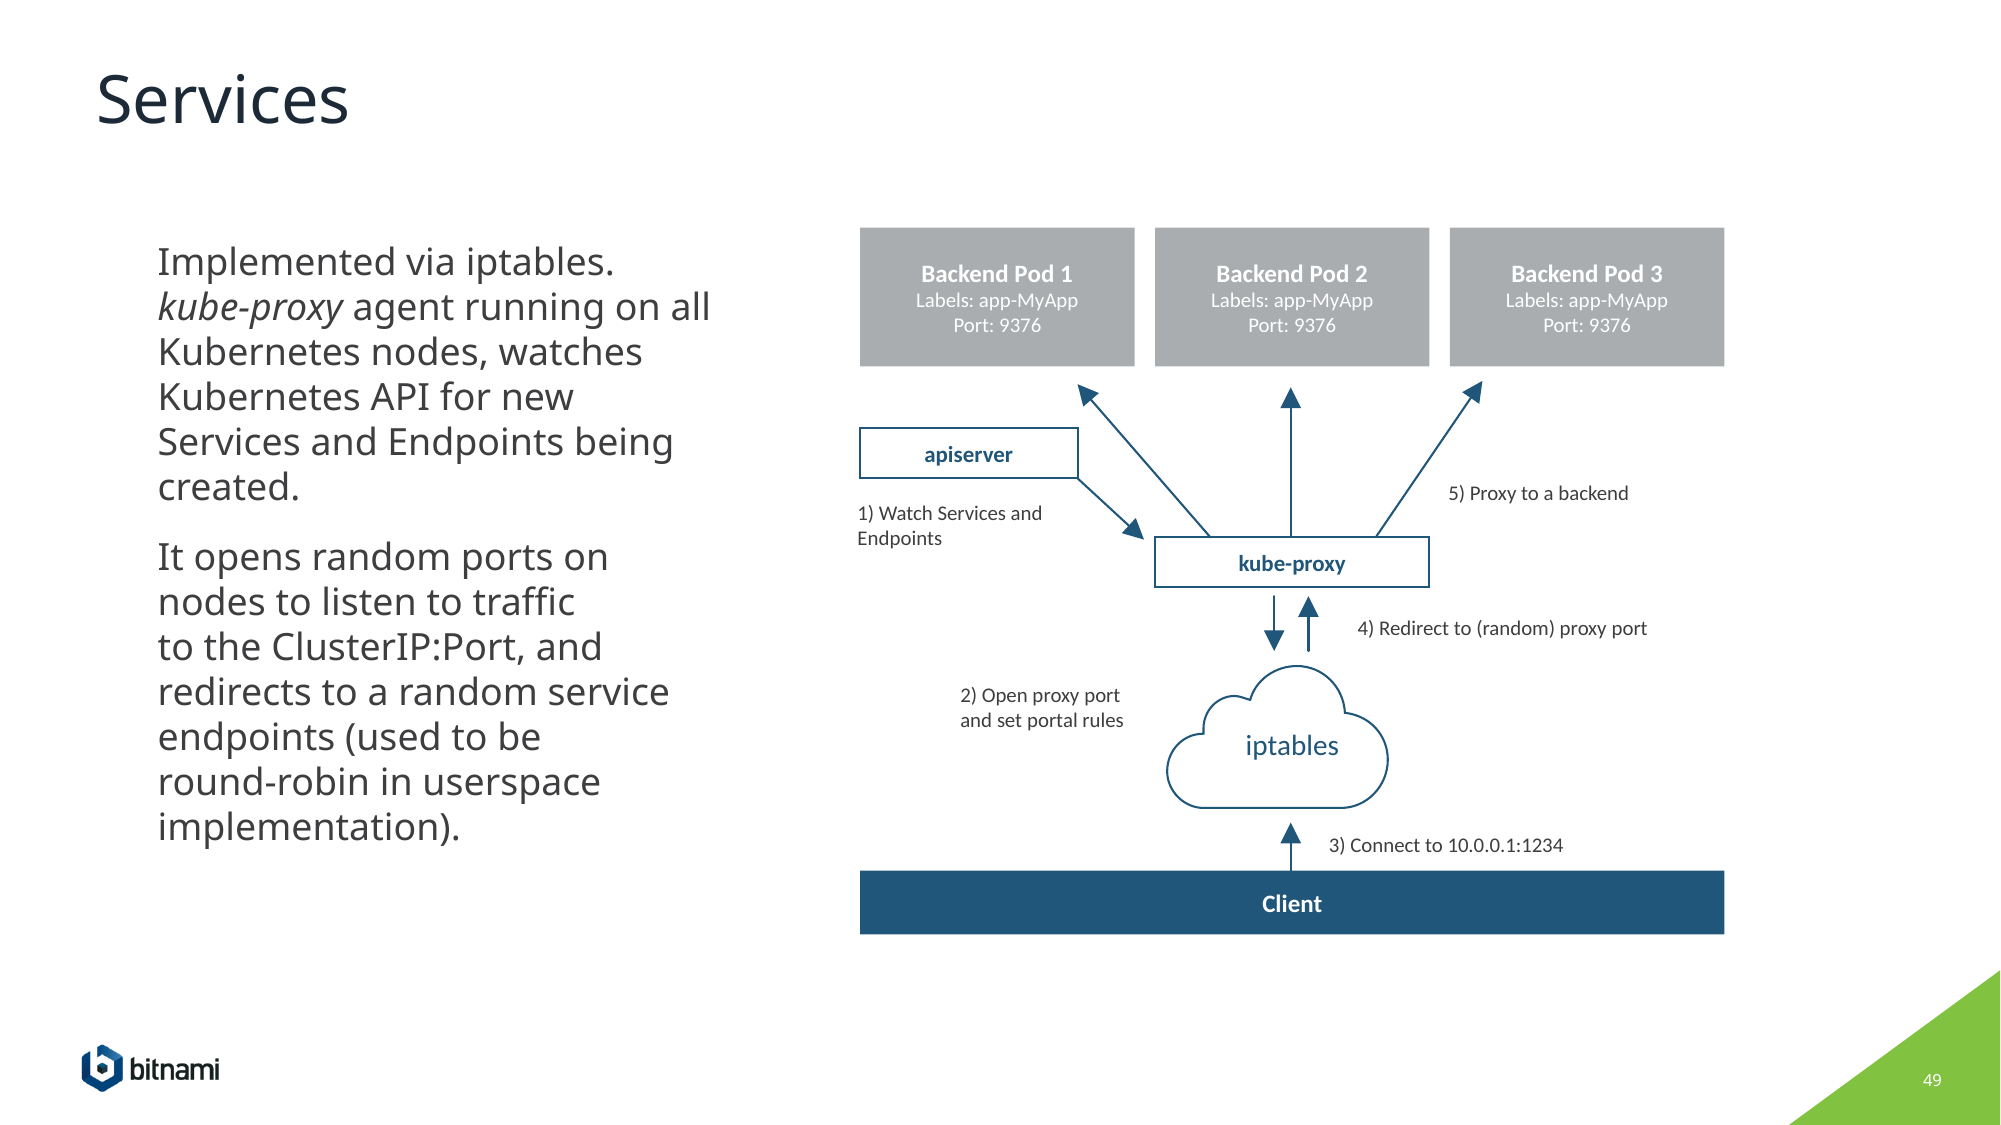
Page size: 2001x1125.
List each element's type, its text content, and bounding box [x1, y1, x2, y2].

title Services [81, 52, 1912, 153]
text_box kube-proxy [1155, 537, 1430, 588]
text_box Client [860, 870, 1725, 935]
text_box Backend Pod 1 Labels: app-MyApp Port: 9376 [860, 227, 1135, 367]
text_box 4) Redirect to (random) proxy port [1342, 606, 1725, 648]
text_box 1) Watch Services and Endpoints [842, 492, 1078, 568]
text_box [1077, 384, 1211, 538]
text_box 2) Open proxy port and set portal rules [945, 673, 1168, 740]
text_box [1077, 478, 1145, 540]
slide_number ‹#› [1902, 1051, 1958, 1111]
text_box apiserver [860, 427, 1072, 479]
text_box Backend Pod 3 Labels: app-MyApp Port: 9376 [1449, 227, 1725, 367]
picture [75, 1040, 225, 1096]
text_box Backend Pod 2 Labels: app-MyApp Port: 9376 [1155, 227, 1430, 367]
text_box 3) Connect to 10.0.0.1:1234 [1313, 824, 1768, 871]
text_box 5) Proxy to a backend [1487, 472, 1741, 519]
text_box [1376, 380, 1483, 537]
text_box iptables [1207, 718, 1377, 769]
text_box [1167, 666, 1388, 808]
text_box Implemented via iptables. kube-proxy agent running on all Kubernetes nodes, watches Kubernetes API for new Services and Endpoints being created. It opens random ports on nodes to listen to traffic to the ClusterIP:Port, and redirects to a random service endpoints (used to be round-robin in userspace implementation). [142, 222, 731, 642]
